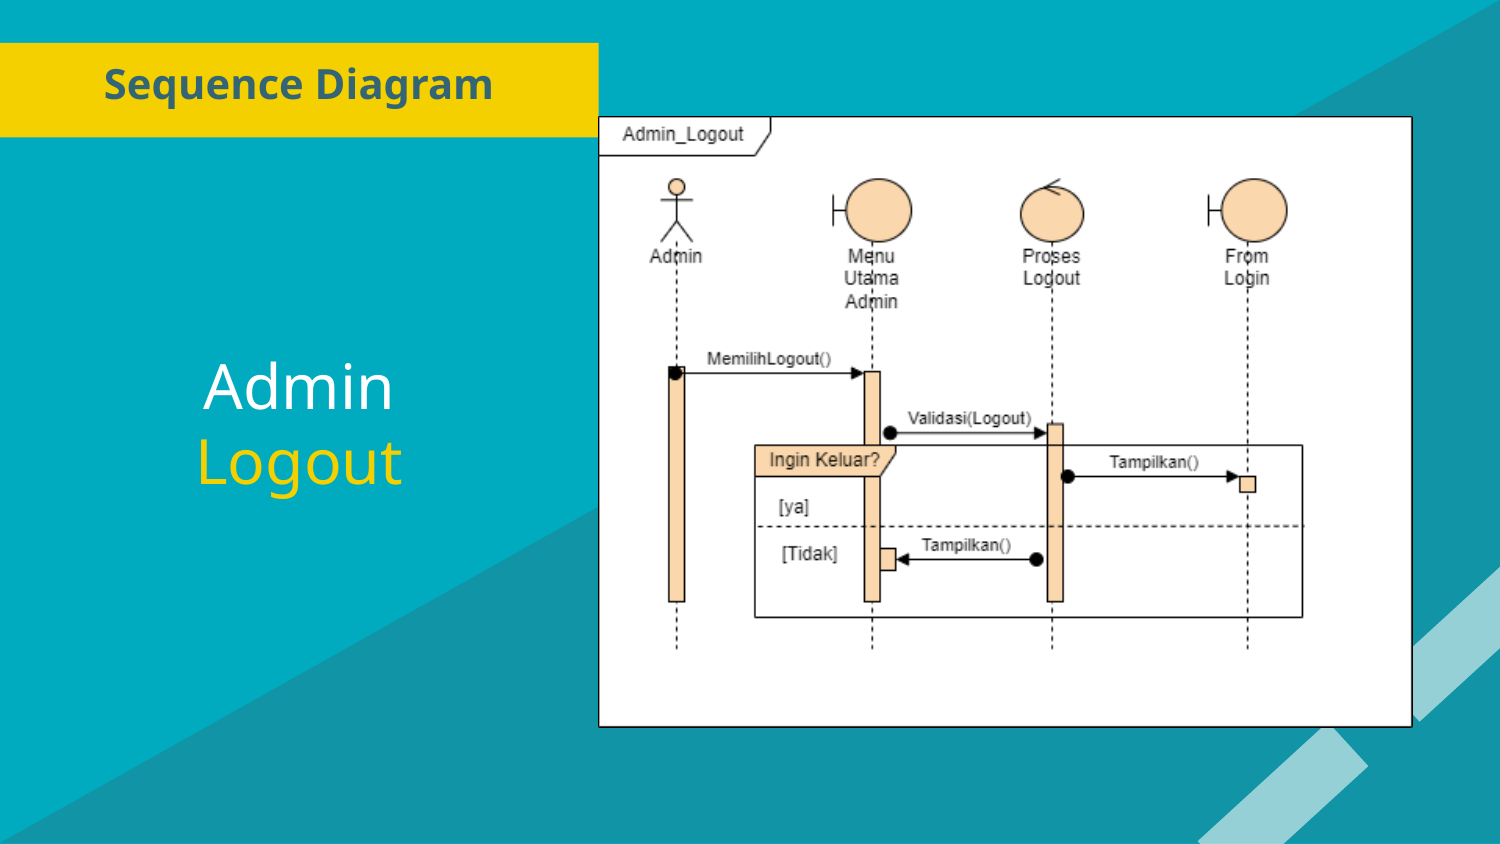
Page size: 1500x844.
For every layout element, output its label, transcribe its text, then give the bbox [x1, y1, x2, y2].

text_box Sequence Diagram [0, 42, 599, 138]
title Admin Logout [52, 351, 546, 493]
picture [598, 116, 1413, 728]
